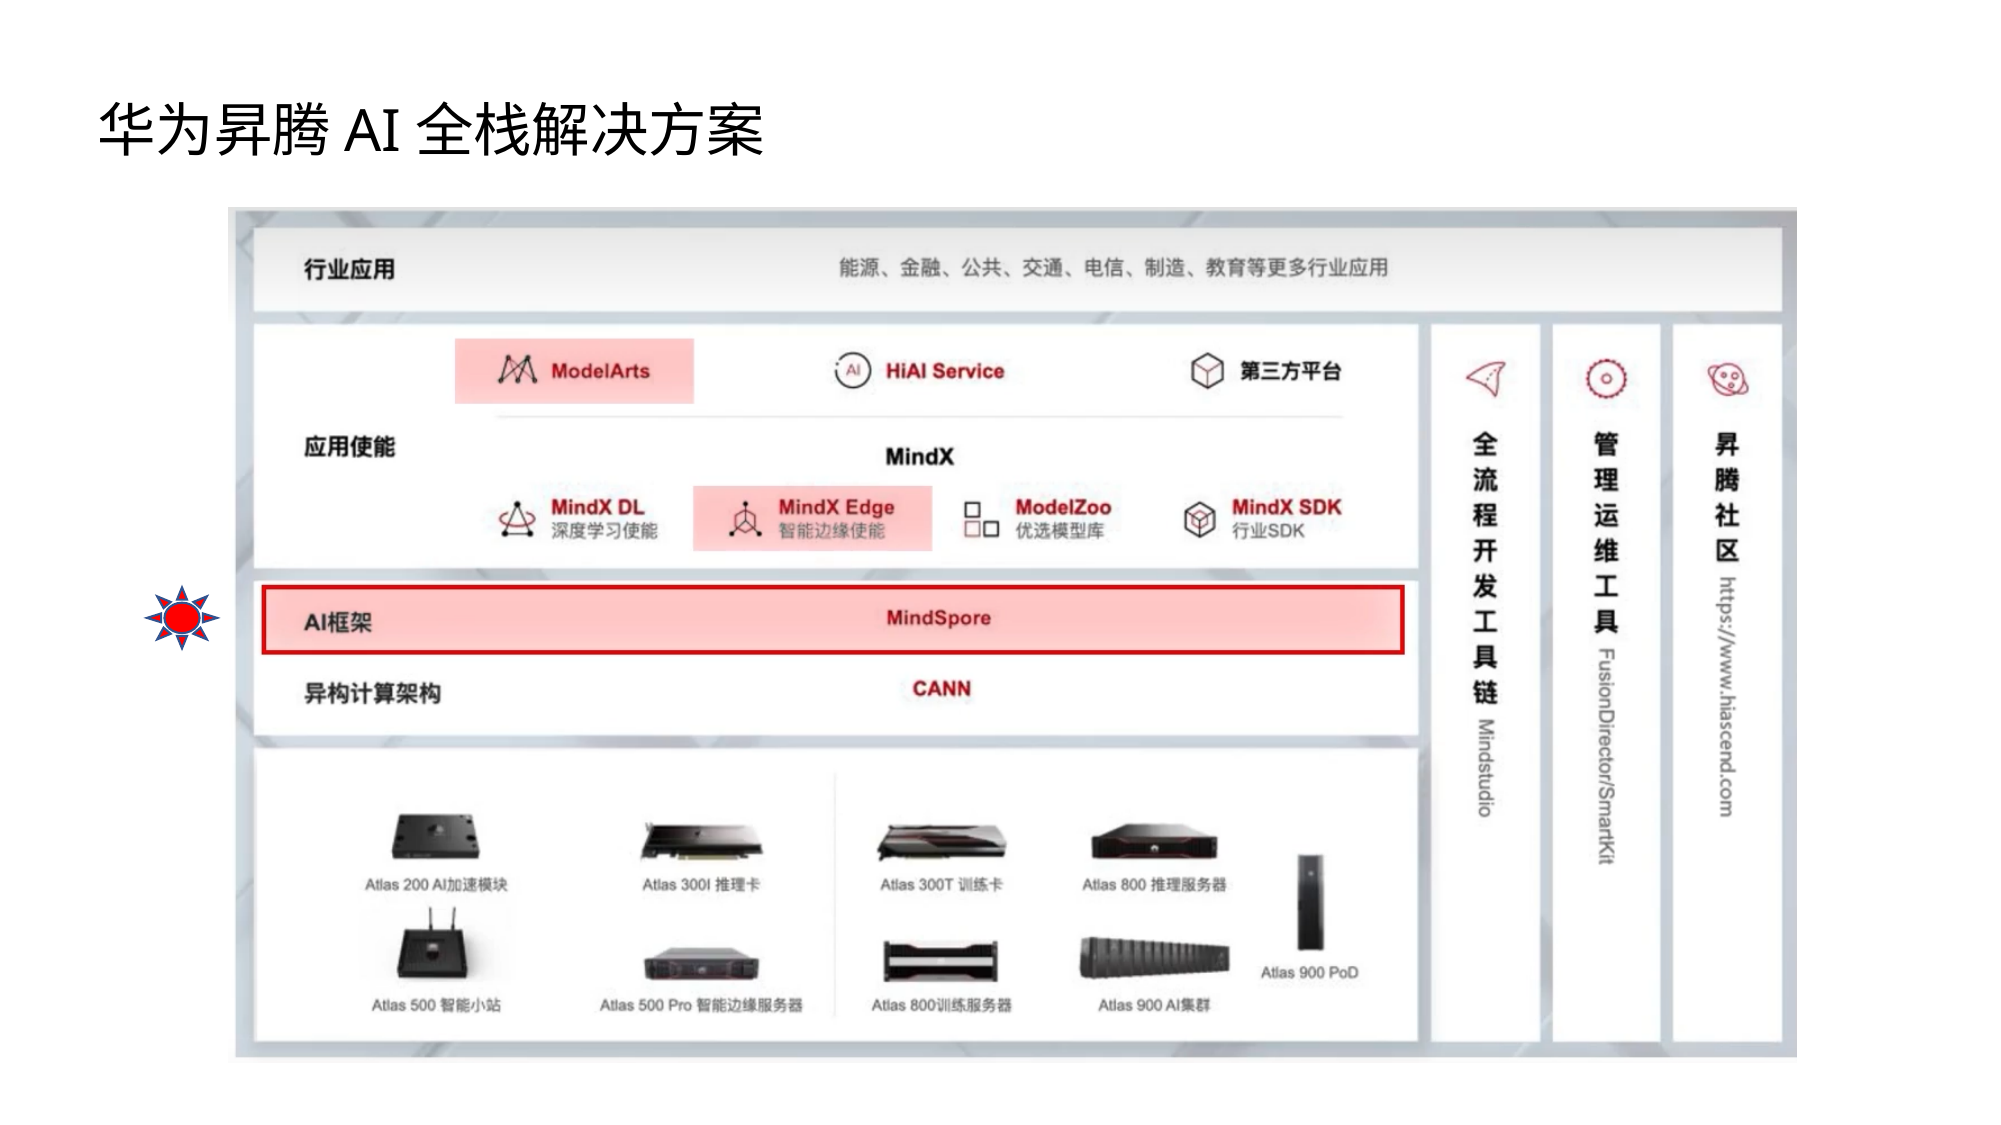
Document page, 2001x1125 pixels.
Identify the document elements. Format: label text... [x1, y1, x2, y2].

text_box [143, 584, 221, 652]
title 华为昇腾AI全栈解决方案 [82, 74, 1882, 191]
picture [228, 207, 1797, 1063]
